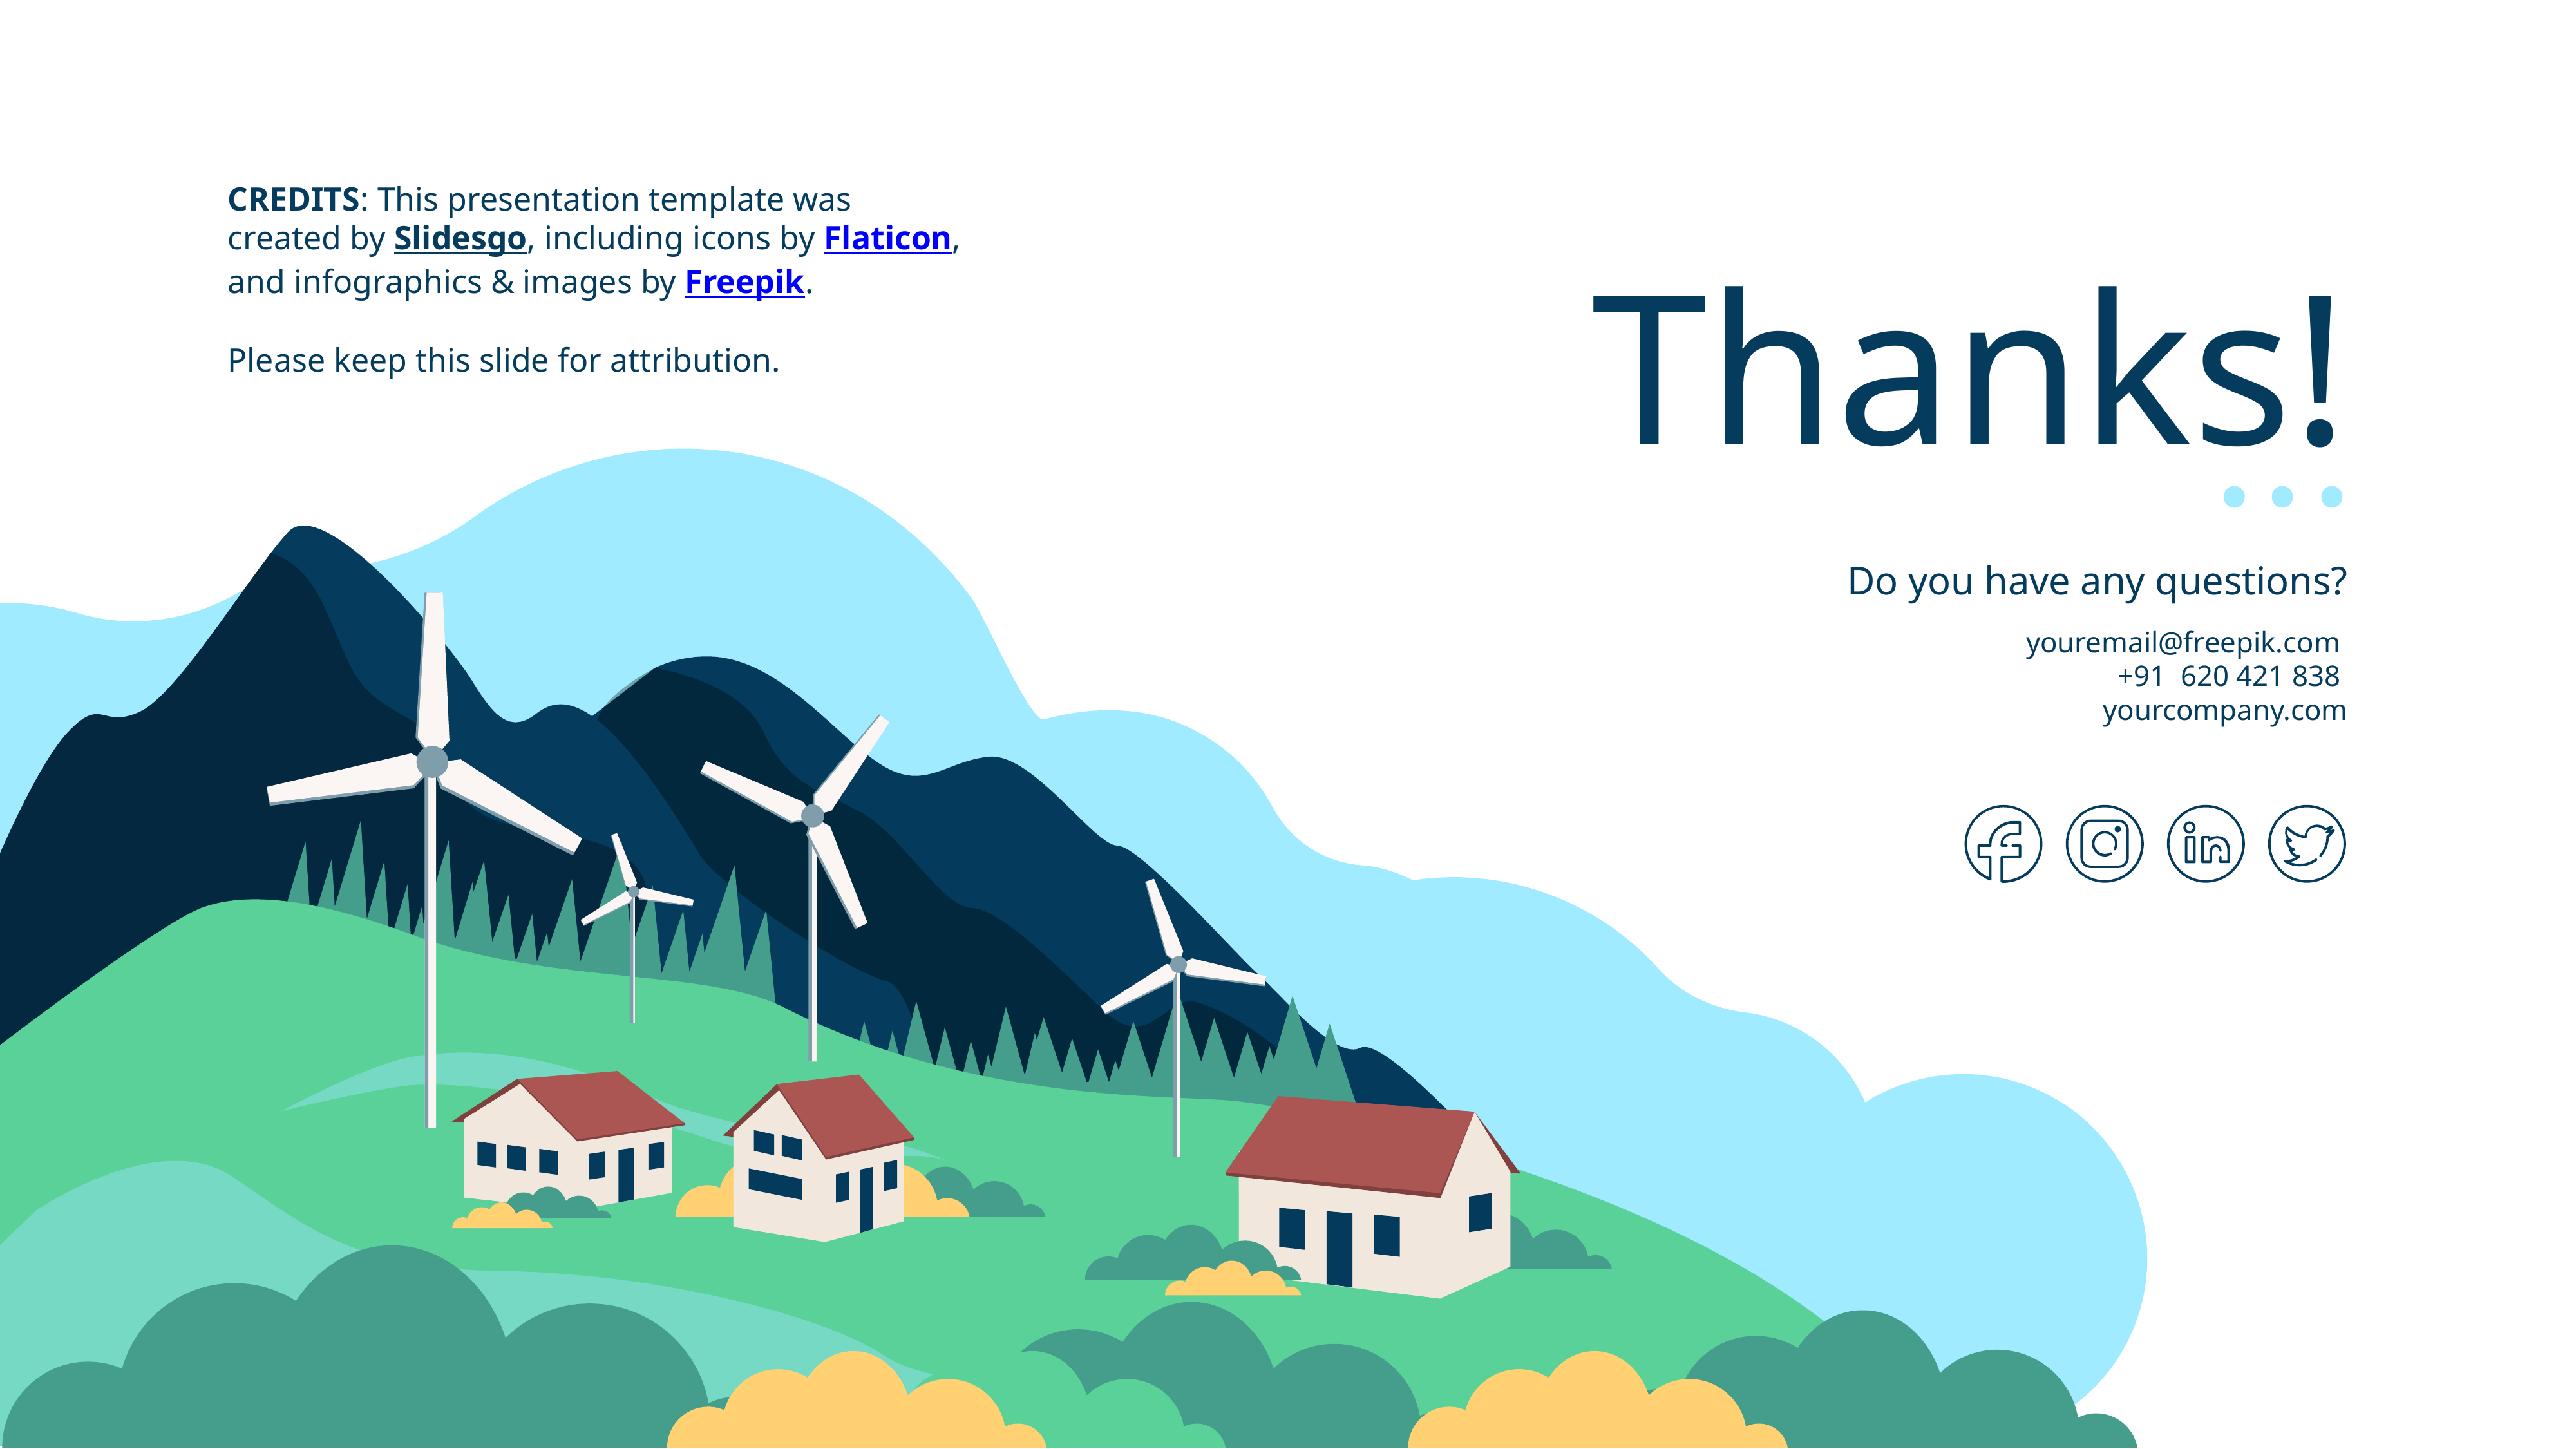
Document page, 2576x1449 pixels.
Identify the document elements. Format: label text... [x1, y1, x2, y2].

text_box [2223, 486, 2343, 508]
text_box Do you have any questions? [2172, 520, 2374, 629]
text_box Please keep this slide for attribution. [202, 319, 886, 398]
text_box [2065, 804, 2145, 883]
list youremail@freepik.com +91 620 421 838 yourcompany.com [2172, 629, 2374, 766]
title Thanks! [976, 149, 2374, 513]
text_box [2166, 804, 2246, 883]
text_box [2268, 804, 2347, 883]
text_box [0, 448, 2172, 1449]
